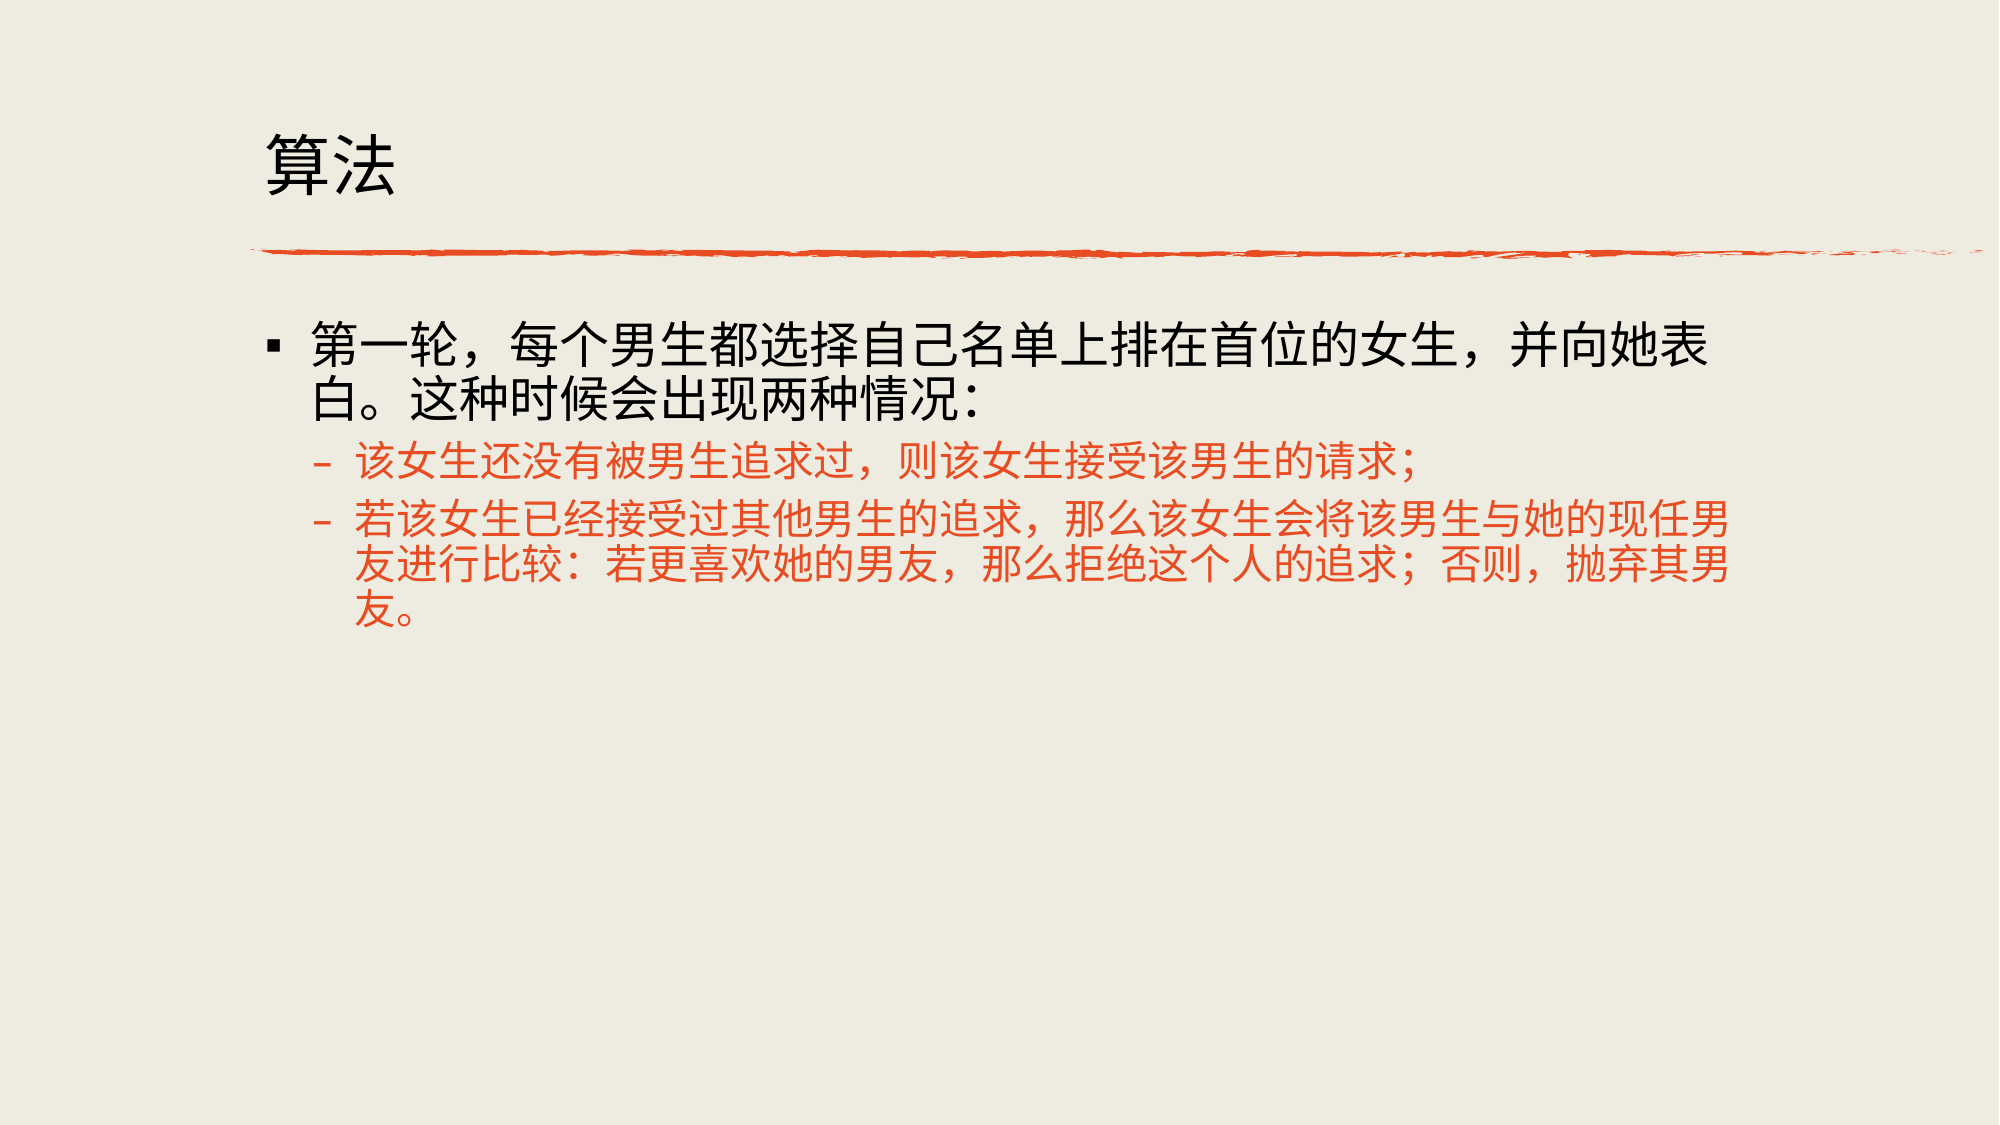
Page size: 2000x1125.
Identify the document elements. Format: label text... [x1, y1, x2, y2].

list 第⼀轮，每个男⽣都选择⾃⼰名单上排在⾸位的⼥⽣，并向她表⽩。这种时候会出现两种情况： 该⼥⽣还没有被男⽣追求过，则该⼥⽣接受该男⽣的请求； 若该⼥⽣已经接受过其他男⽣的追求，那么该⼥⽣会将该男⽣与她的现任男友进⾏⽐较：若更喜欢她的男友，那么拒绝这个⼈的追求；否则，抛弃其男友。 [249, 312, 1750, 1013]
title 算法 [249, 45, 1750, 213]
